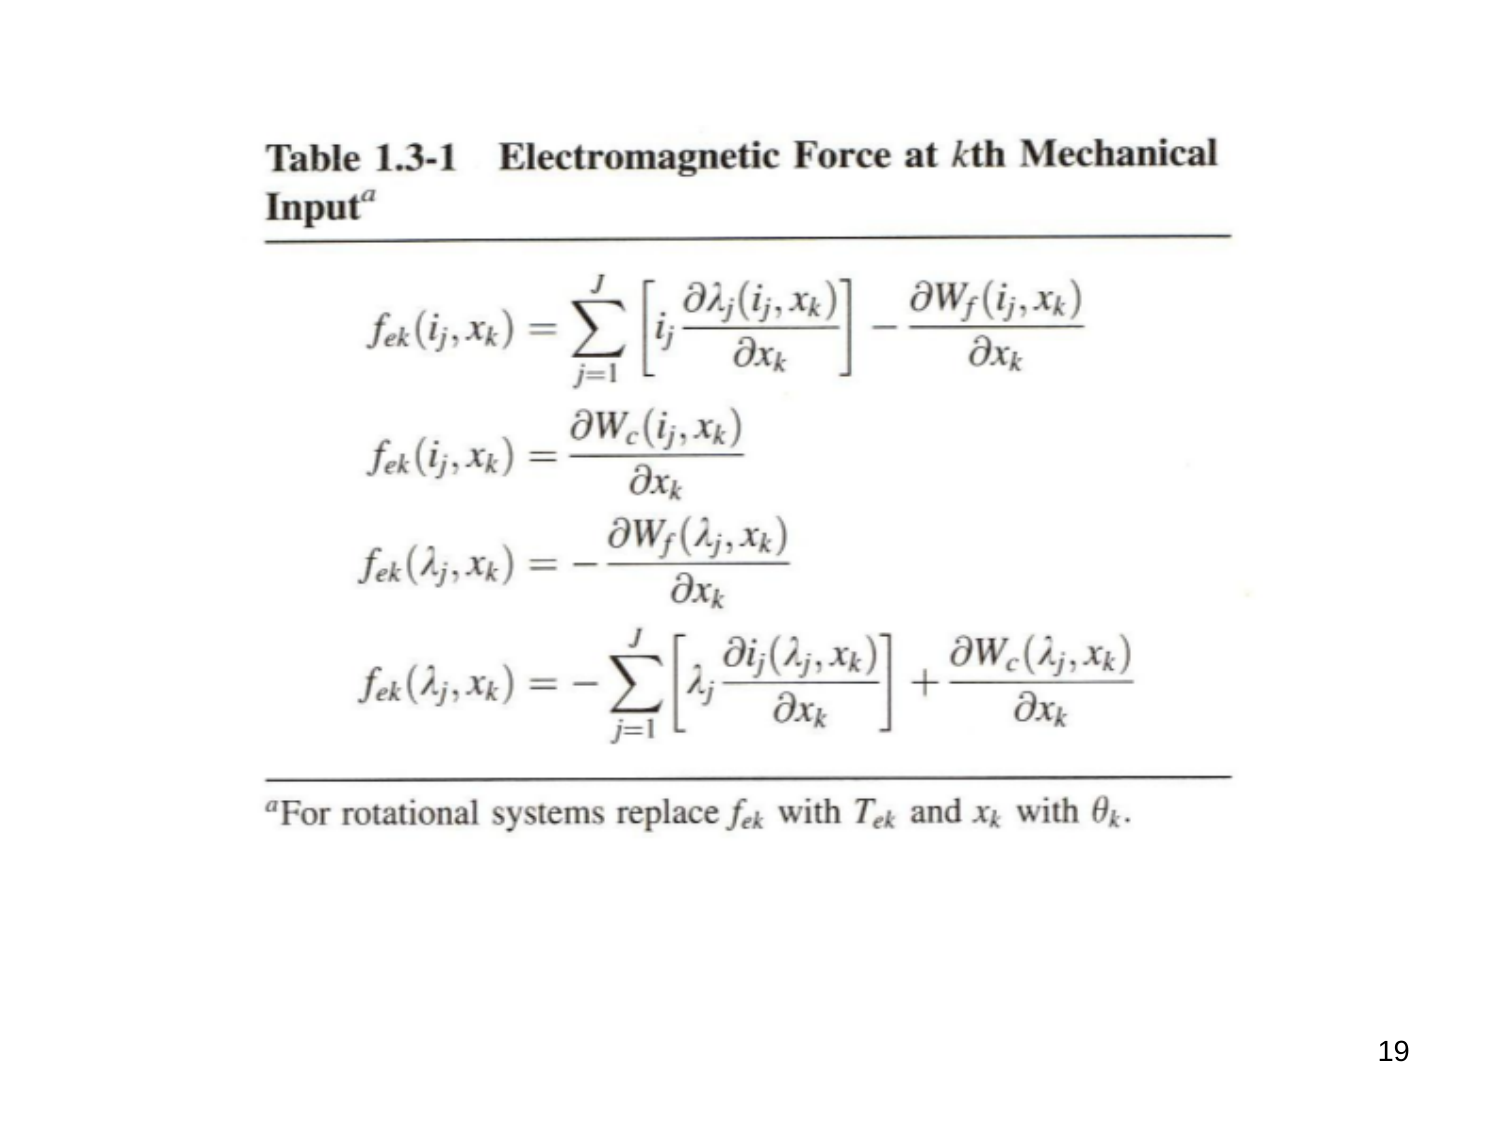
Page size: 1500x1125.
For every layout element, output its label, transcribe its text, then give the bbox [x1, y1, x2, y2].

slide_number 19 [1074, 1024, 1426, 1103]
picture [237, 124, 1263, 849]
